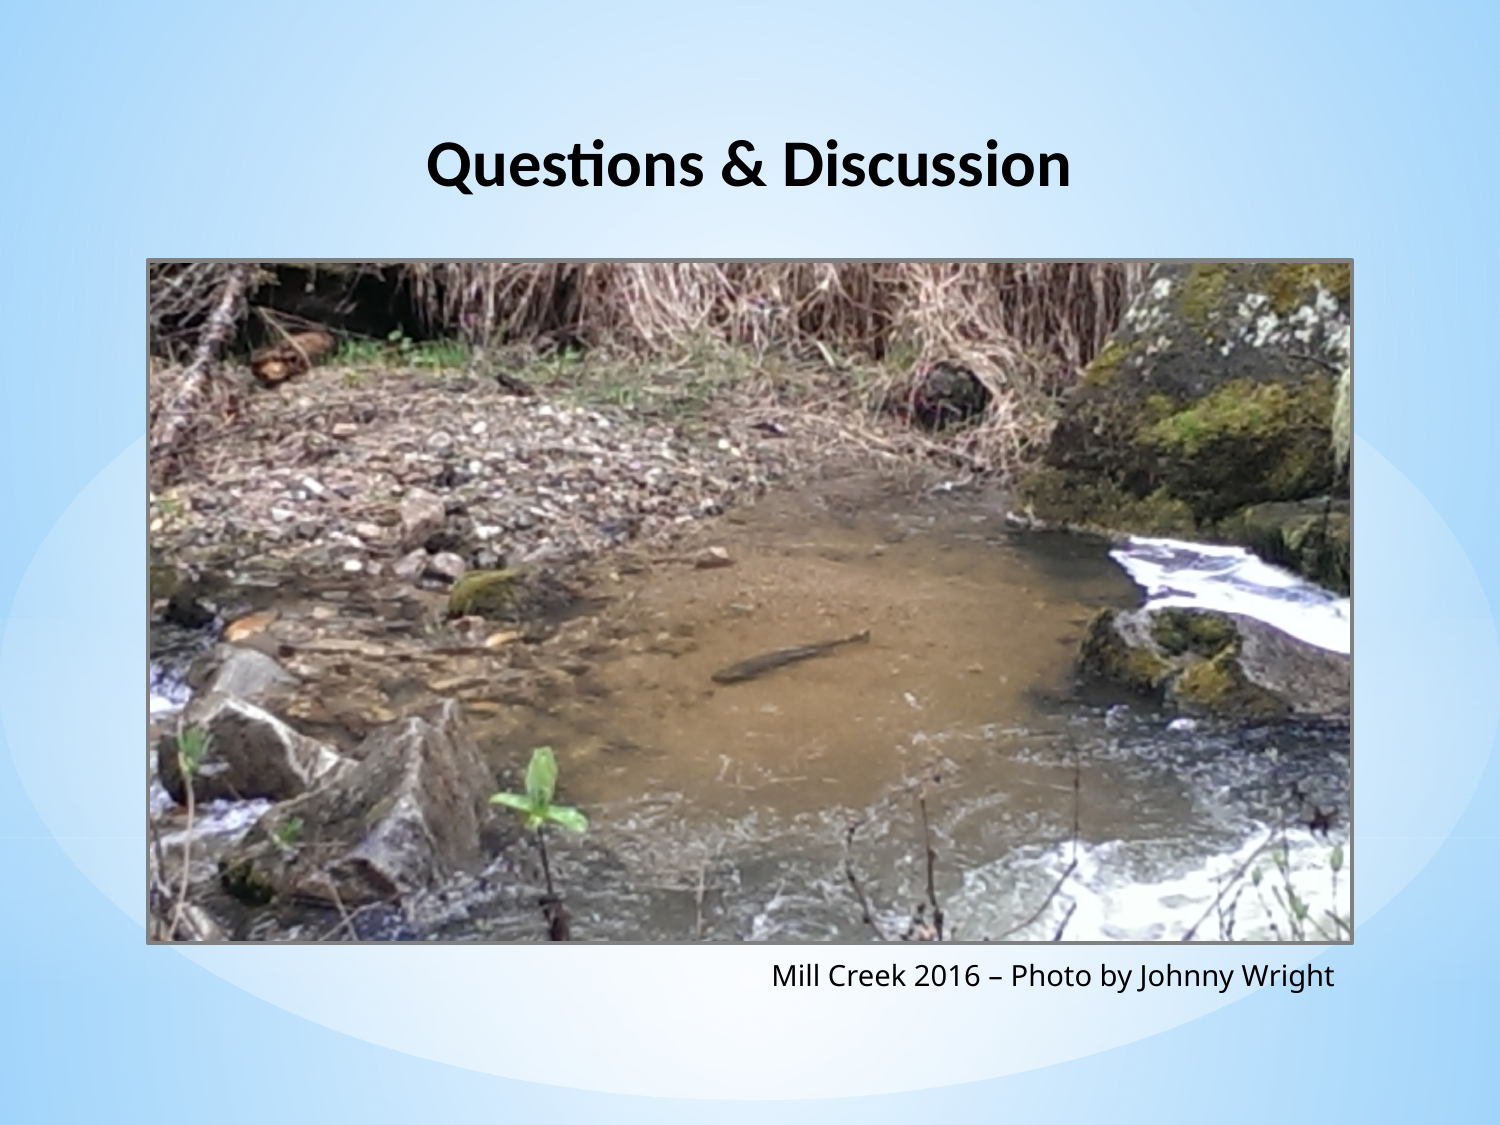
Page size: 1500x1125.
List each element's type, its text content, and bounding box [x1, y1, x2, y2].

text_box Mill Creek 2016 – Photo by Johnny Wright [749, 950, 1350, 1000]
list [149, 262, 1351, 942]
title Questions & Discussion [150, 112, 1350, 258]
